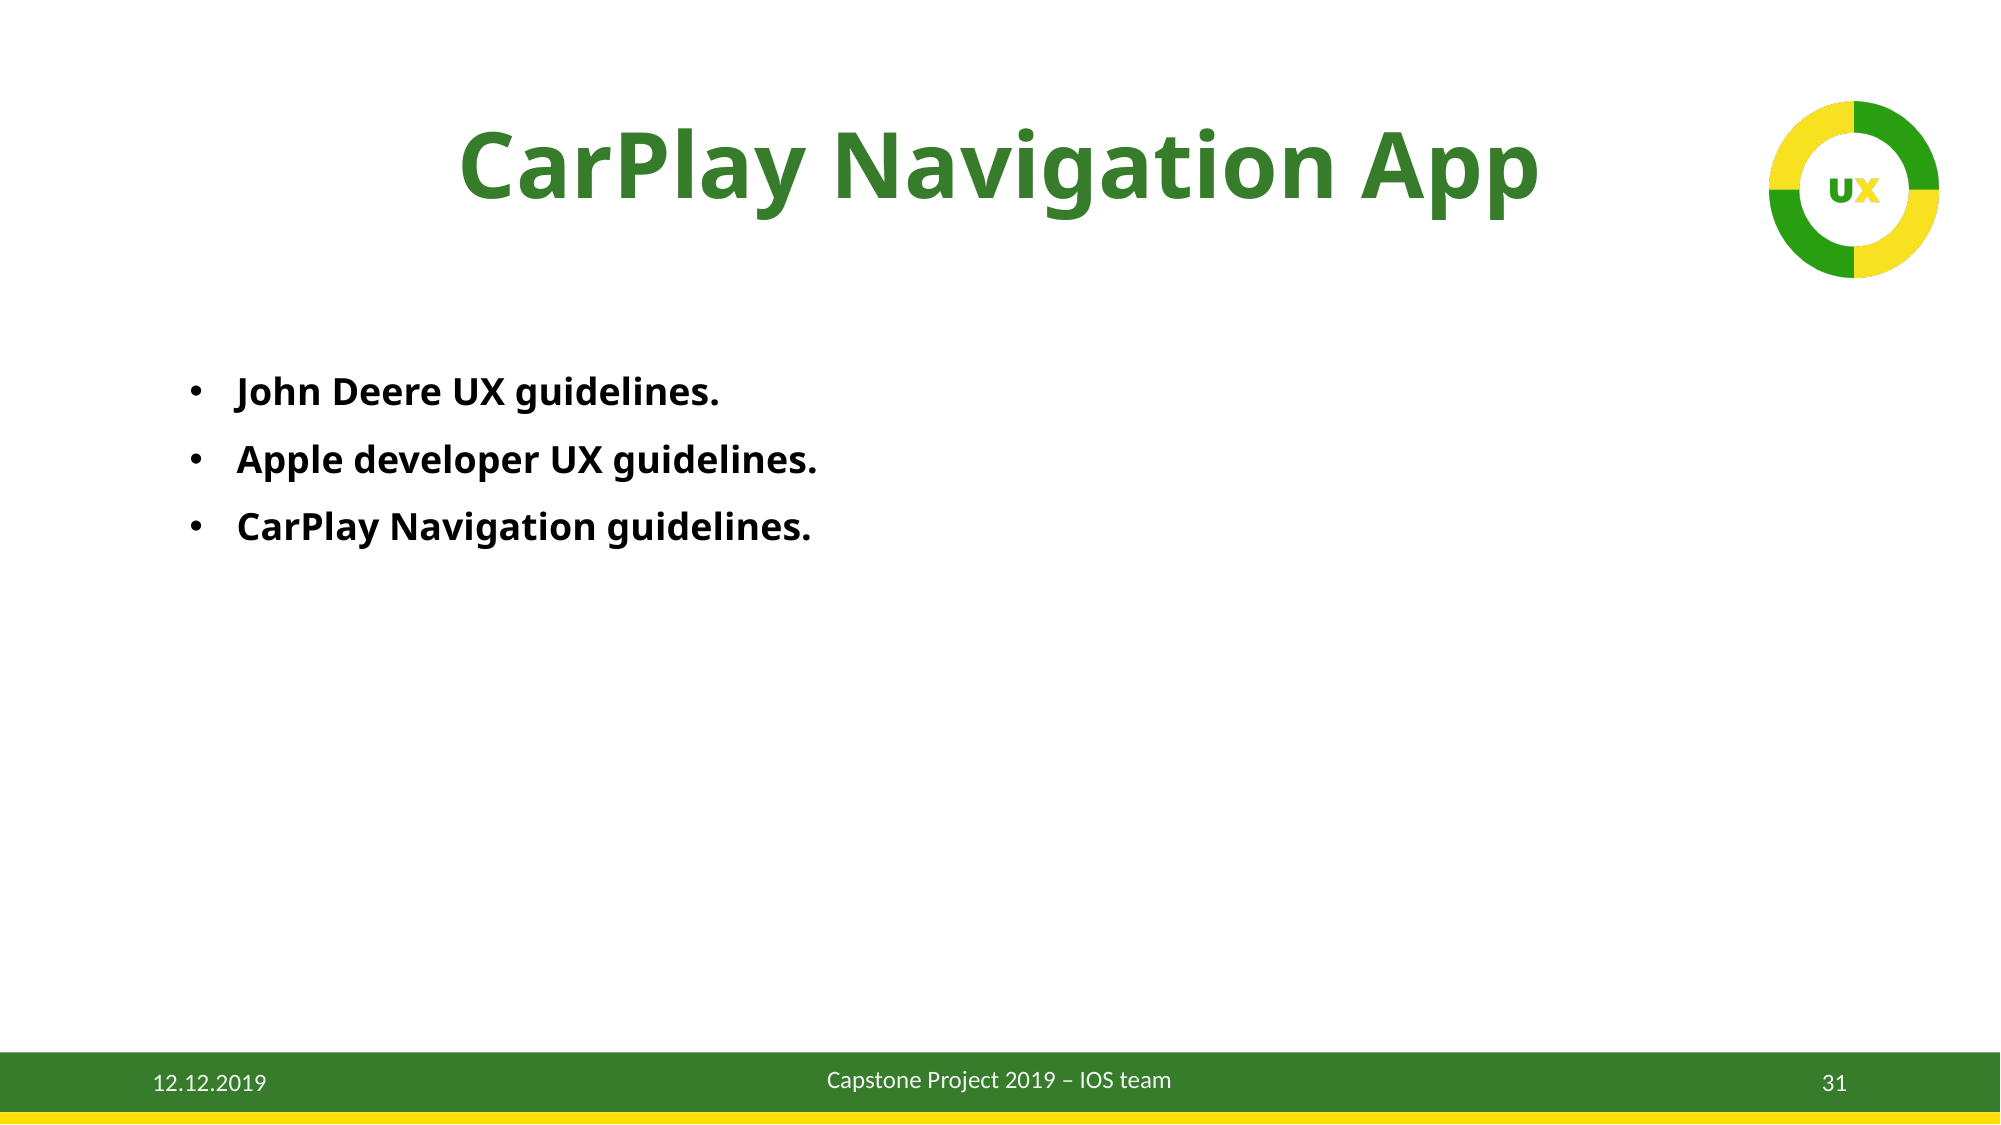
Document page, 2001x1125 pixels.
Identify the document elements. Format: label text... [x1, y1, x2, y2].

text_box [0, 1111, 2000, 1125]
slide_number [137, 1051, 588, 1112]
text_box [588, 1051, 1412, 1111]
text_box John Deere UX guidelines. Apple developer UX guidelines. CarPlay Navigation guidelines. [174, 338, 1723, 556]
text_box [0, 1051, 137, 1111]
text_box [1863, 1051, 2000, 1111]
title CarPlay Navigation App [137, 59, 1863, 278]
slide_number 31 [1412, 1051, 1863, 1112]
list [1769, 101, 1939, 278]
footer Capstone Project 2019 – IOS team [662, 1048, 1338, 1109]
